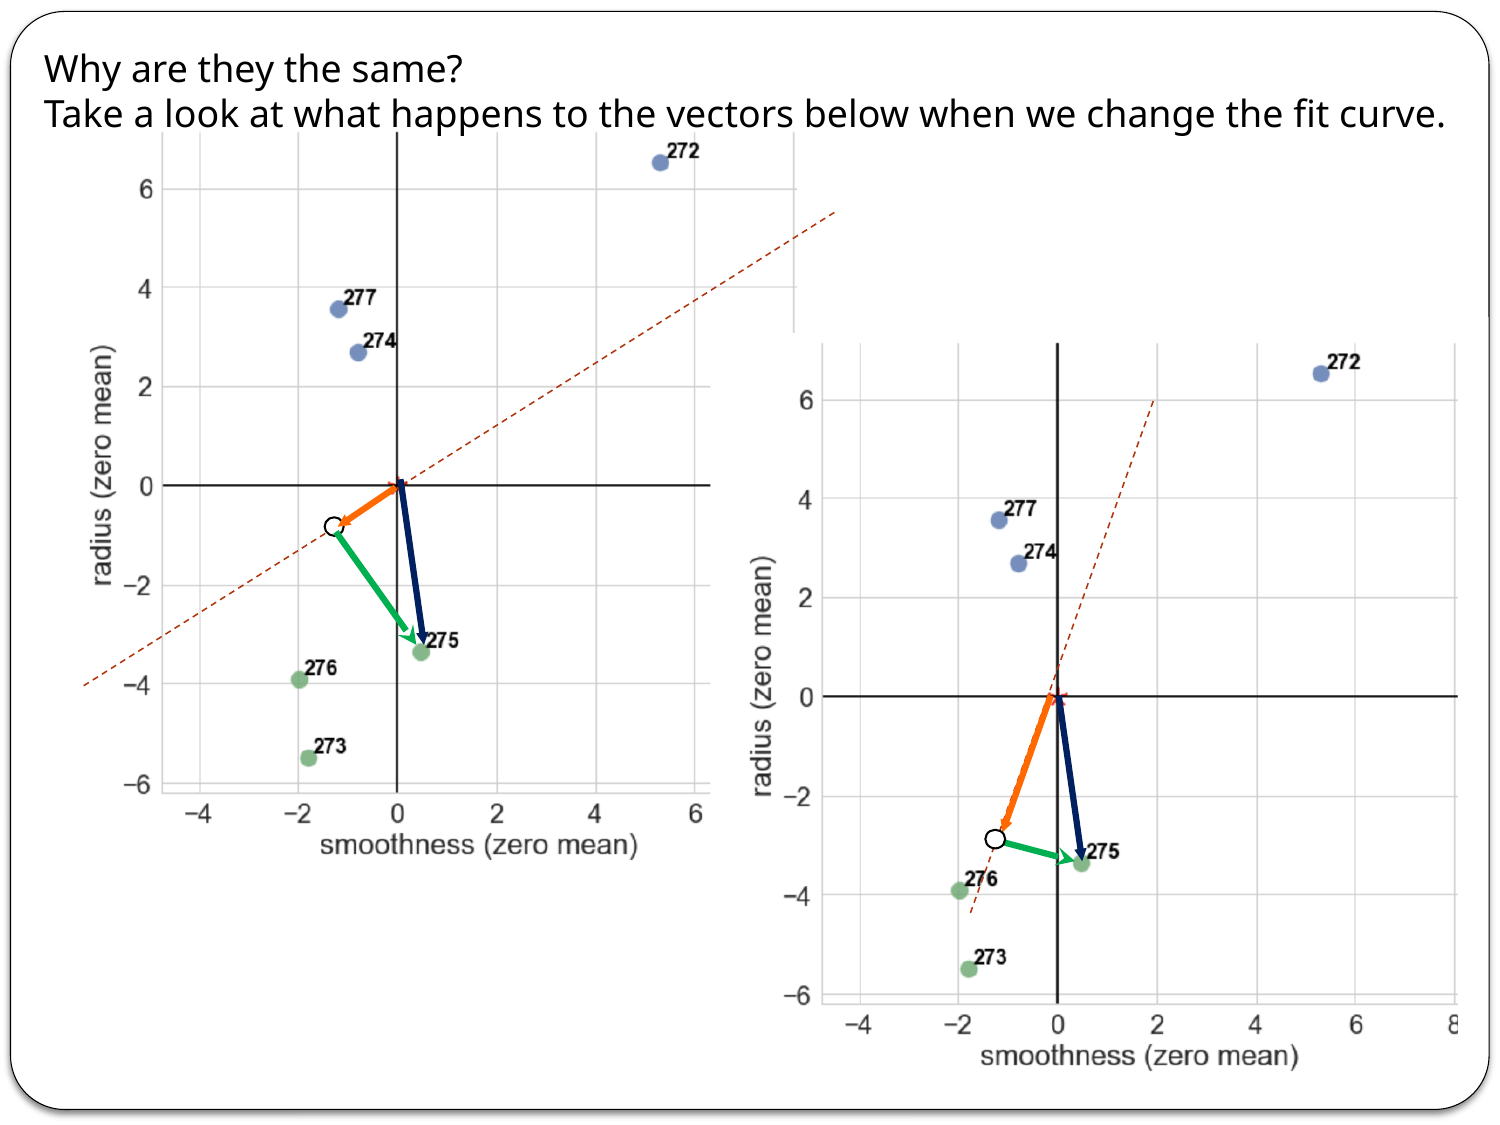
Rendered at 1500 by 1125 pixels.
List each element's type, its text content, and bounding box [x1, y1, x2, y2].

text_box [1058, 695, 1083, 862]
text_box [1002, 695, 1051, 833]
picture [49, 121, 1459, 1085]
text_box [970, 399, 1154, 914]
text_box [337, 487, 394, 527]
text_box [83, 210, 837, 686]
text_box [400, 479, 425, 646]
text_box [1002, 841, 1052, 862]
text_box Why are they the same? Take a look at what happens to the vectors below when we change the fit curve. [29, 37, 1463, 143]
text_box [335, 534, 394, 646]
